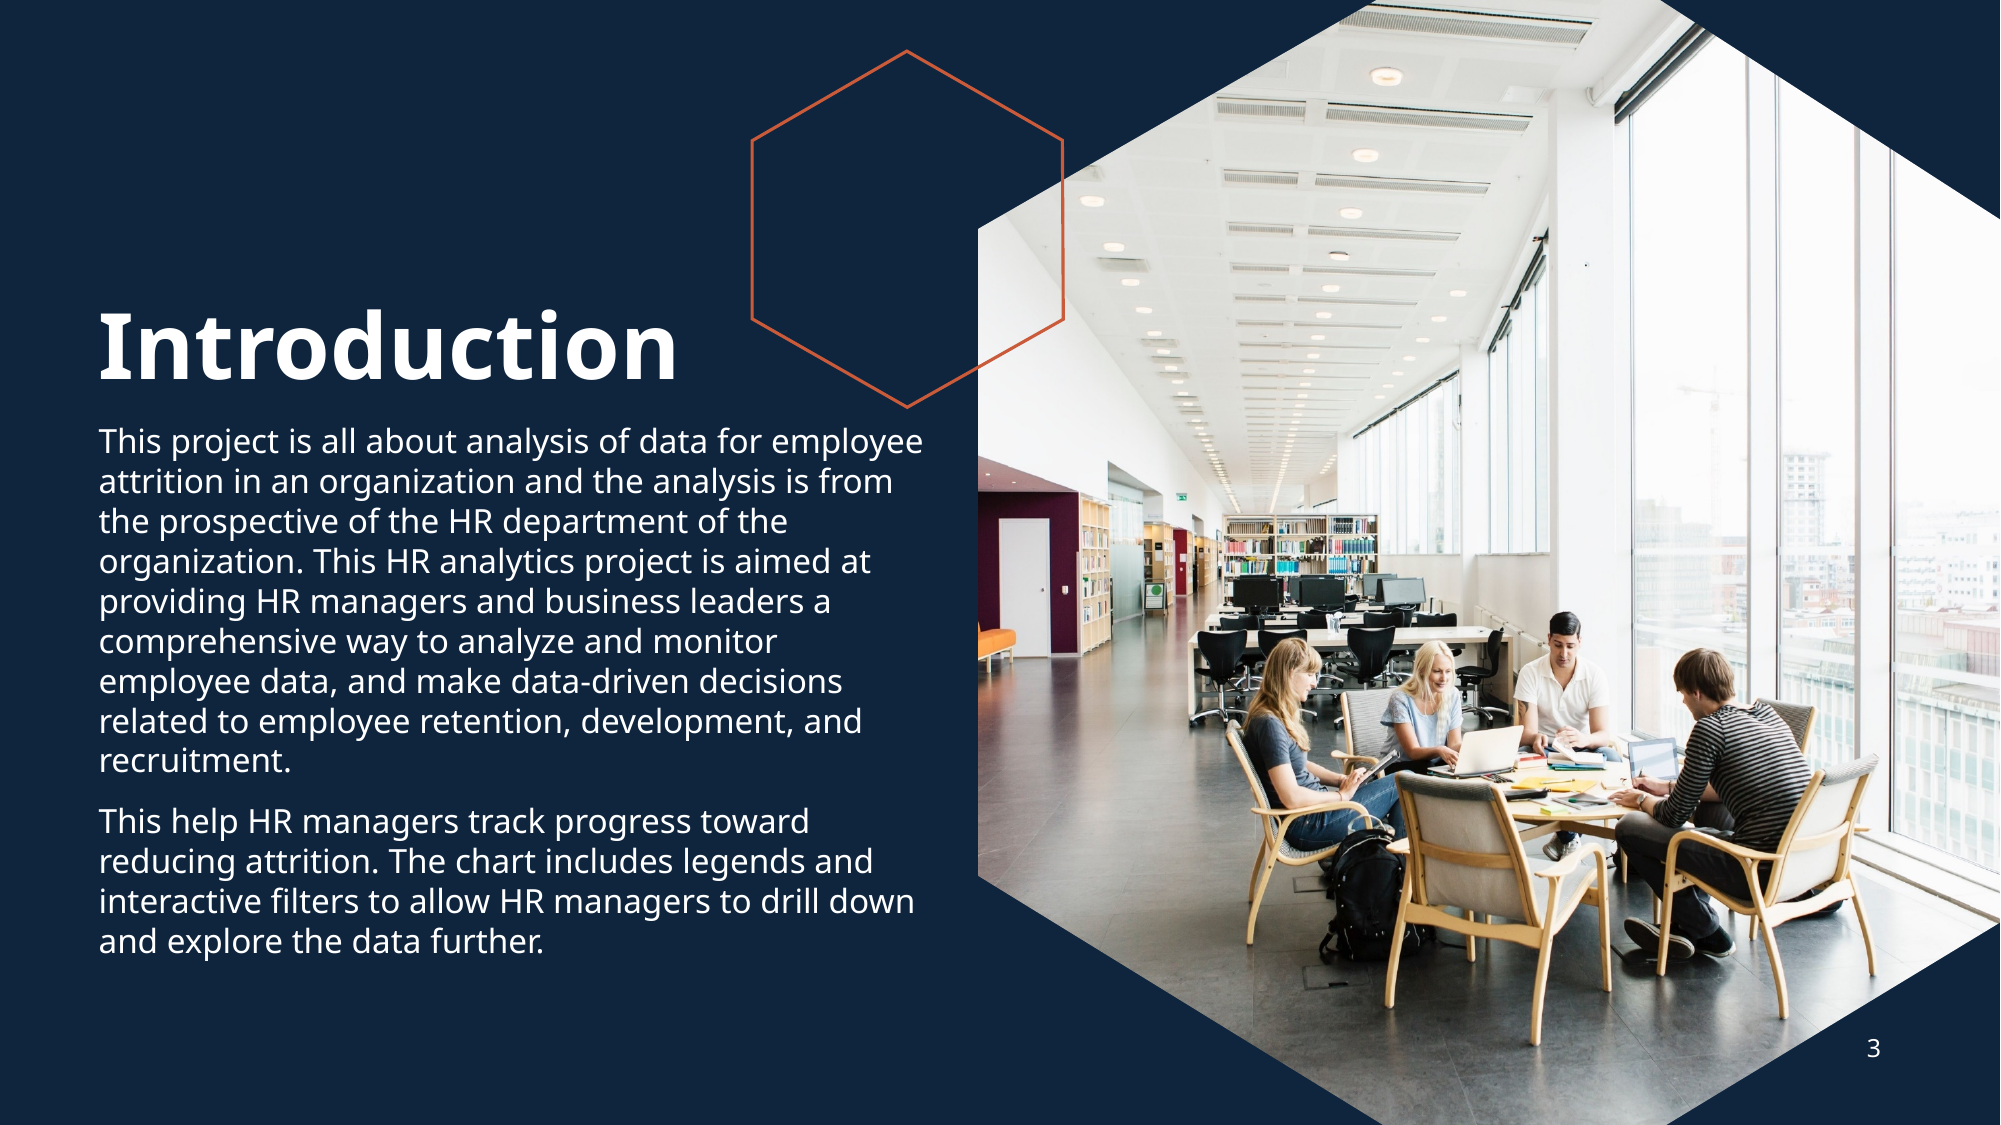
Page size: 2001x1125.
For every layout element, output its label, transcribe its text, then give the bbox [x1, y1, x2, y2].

list This project is all about analysis of data for employee attrition in an organization and the analysis is from the prospective of the HR department of the organization. This HR analytics project is aimed at providing HR managers and business leaders a comprehensive way to analyze and monitor employee data, and make data-driven decisions related to employee retention, development, and recruitment. This help HR managers track progress toward reducing attrition. The chart includes legends and interactive filters to allow HR managers to drill down and explore the data further. [83, 412, 943, 946]
text_box [752, 51, 978, 408]
picture [978, 0, 2000, 1125]
title Introduction [83, 241, 923, 412]
